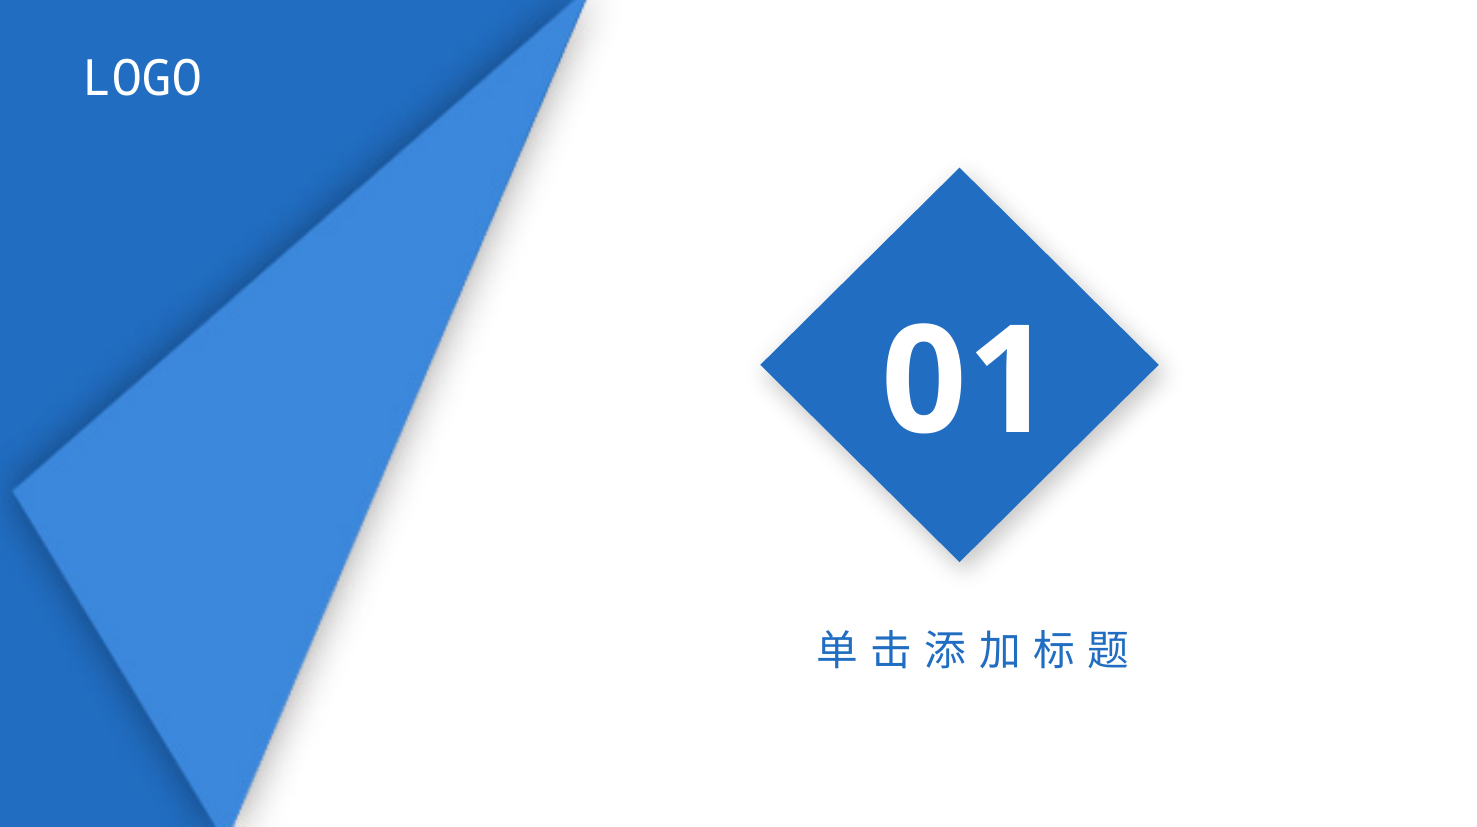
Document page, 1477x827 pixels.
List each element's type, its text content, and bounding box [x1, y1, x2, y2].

text_box 01 [689, 255, 1246, 488]
text_box 单击添加标题 [692, 615, 1254, 681]
text_box [869, 166, 1050, 255]
text_box LOGO [11, 37, 217, 140]
picture [0, 0, 1477, 827]
text_box [883, 488, 1036, 564]
